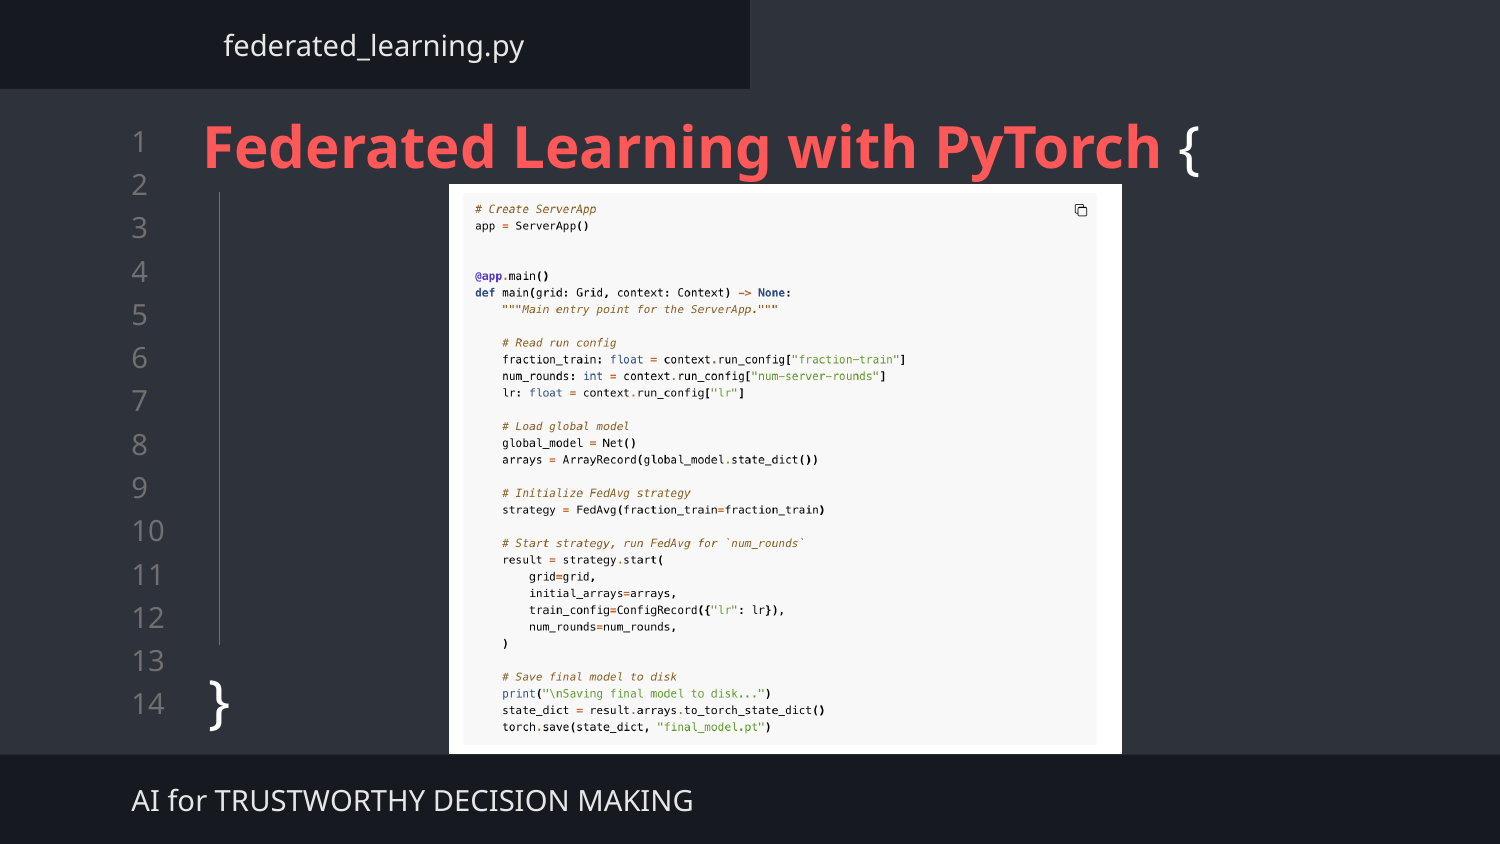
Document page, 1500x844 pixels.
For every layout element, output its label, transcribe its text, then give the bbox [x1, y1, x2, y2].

subtitle federated_learning.py [0, 15, 749, 74]
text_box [177, 191, 262, 750]
title Federated Learning with PyTorch { [187, 95, 1384, 185]
subtitle AI for TRUSTWORTHY DECISION MAKING [116, 770, 915, 829]
picture [448, 184, 1122, 754]
